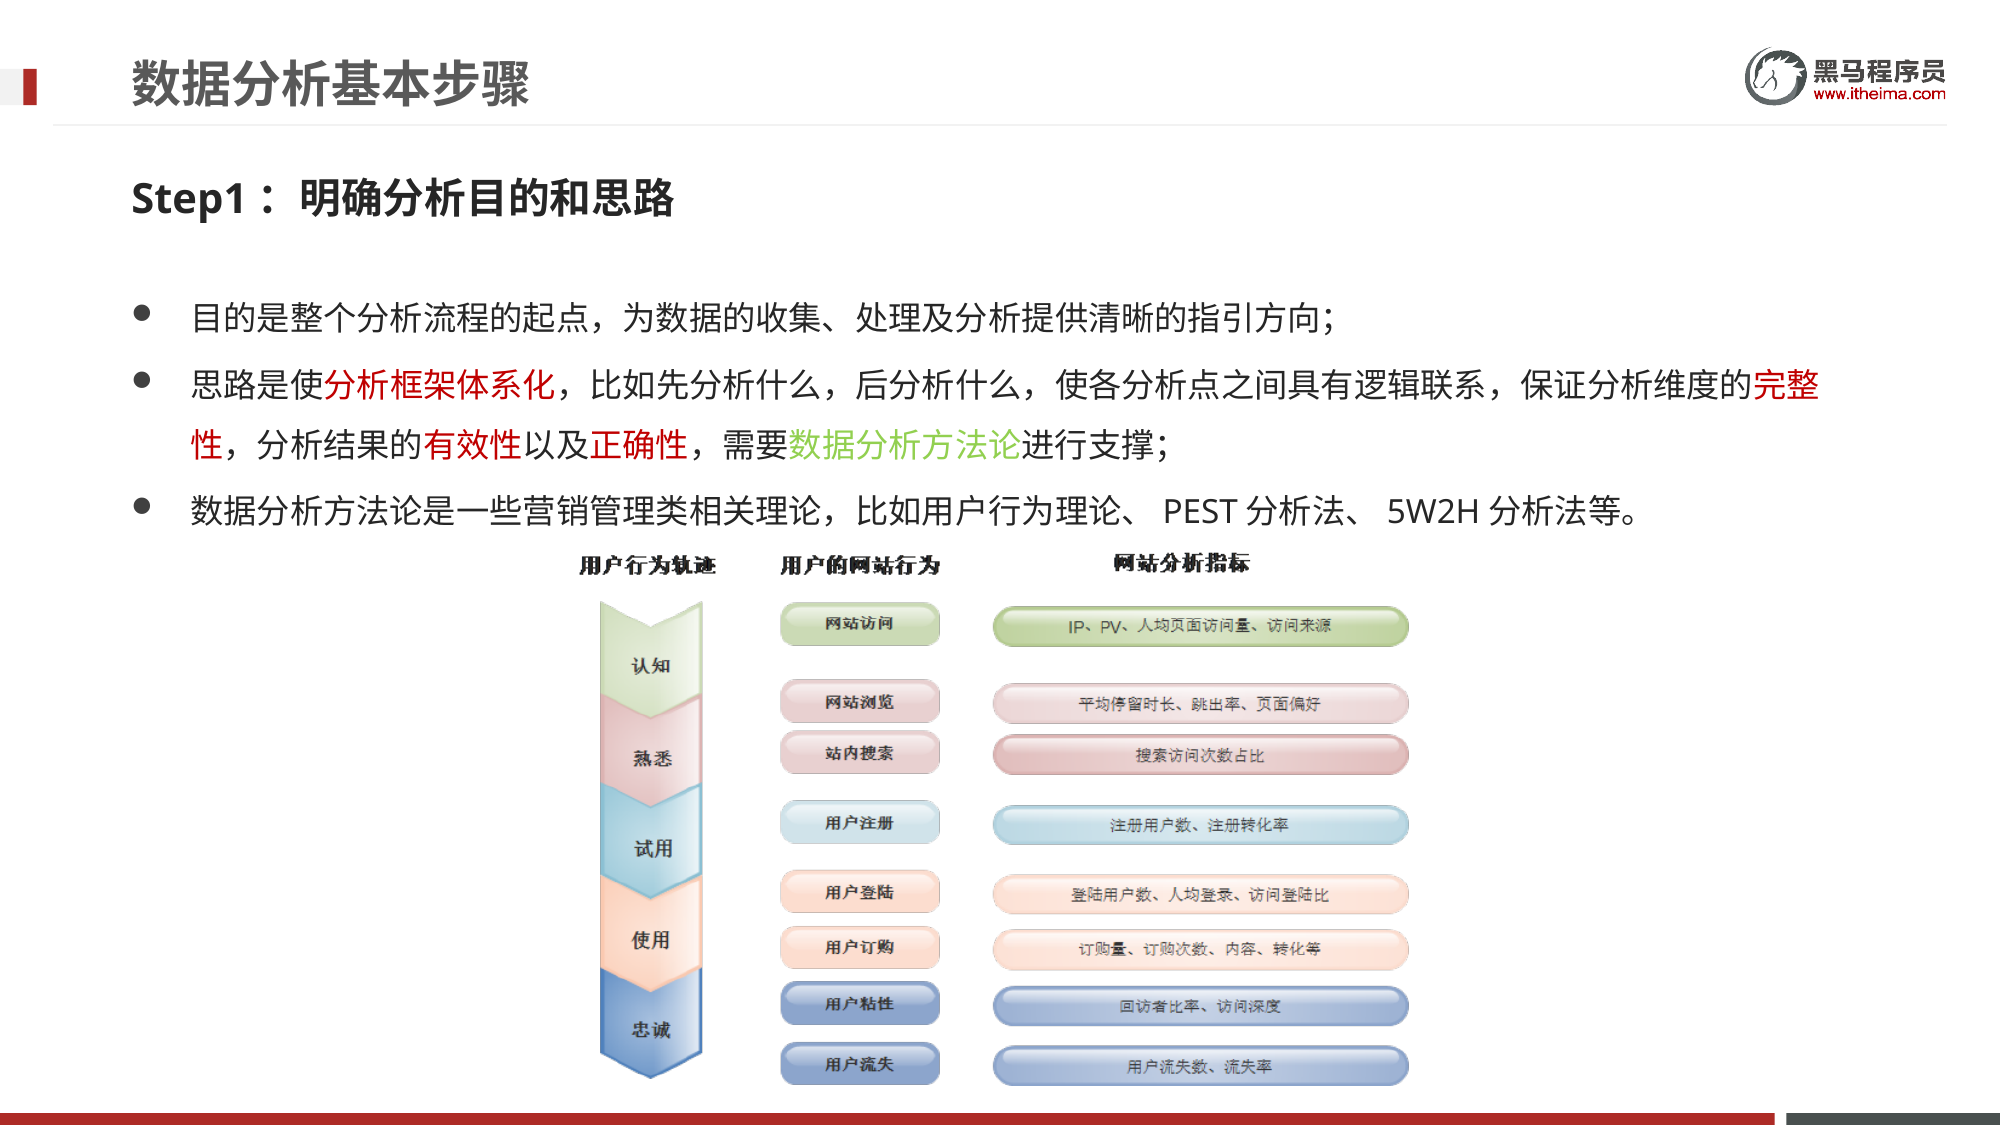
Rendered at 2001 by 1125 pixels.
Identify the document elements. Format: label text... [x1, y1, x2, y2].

list Step1：明确分析目的和思路 [116, 154, 1880, 239]
title 数据分析基本步骤 [116, 40, 1556, 125]
picture [1744, 46, 1946, 106]
list 目的是整个分析流程的起点，为数据的收集、处理及分析提供清晰的指引方向； 思路是使分析框架体系化，比如先分析什么，后分析什么，使各分析点之间具有逻辑联系，保证分析维度的完整性，分析结果的有效性以及正确性，需要数据分析方法论进行支撑； 数据分析方法论是一些营销管理类相关理论，比如用户行为理论、PEST分析法、5W2H分析法等。 [116, 270, 1880, 963]
picture [547, 547, 1449, 1100]
